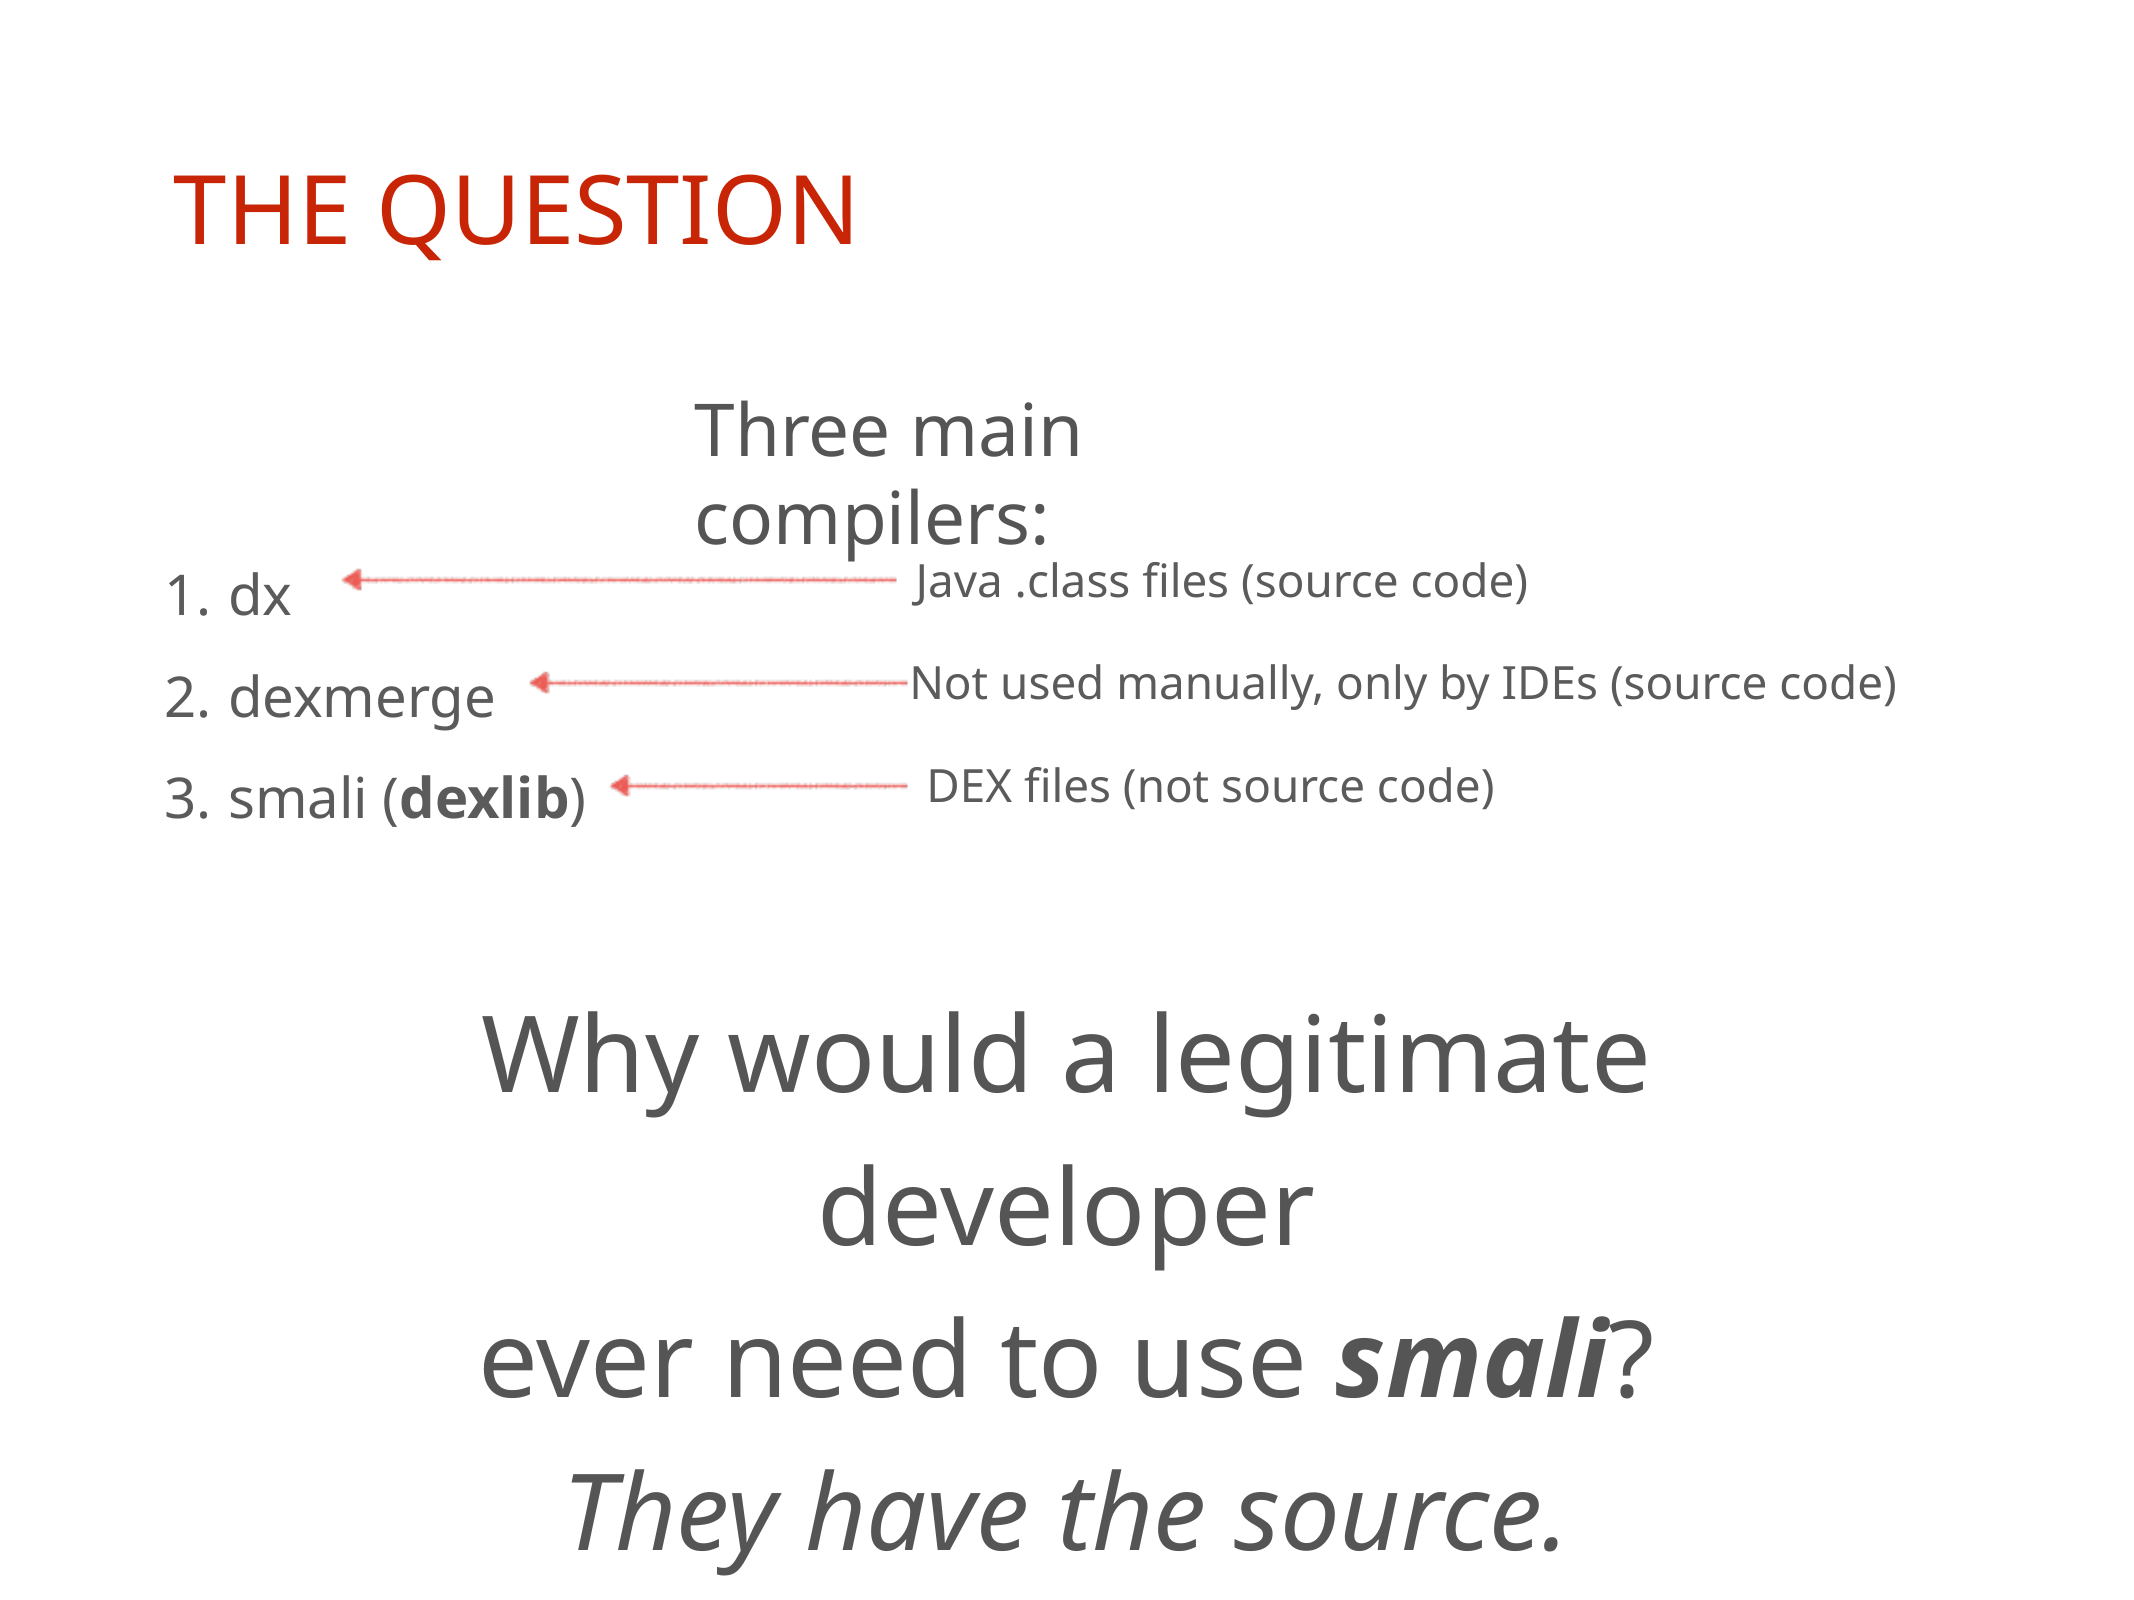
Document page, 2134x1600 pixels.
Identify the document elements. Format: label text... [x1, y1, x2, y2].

text_box dx dexmerge smali (dexlib) [156, 517, 596, 838]
picture [607, 772, 909, 797]
list Three main compilers: [687, 376, 1446, 480]
picture [340, 566, 898, 591]
text_box DEX files (not source code) [918, 748, 1503, 821]
text_box Java .class files (source code) [907, 542, 1537, 615]
title the question [165, 117, 1969, 250]
text_box Not used manually, only by IDEs (source code) [901, 645, 1906, 718]
text_box Why would a legitimate developer ever need to use smali? They have the source. [222, 954, 1911, 1579]
picture [526, 669, 909, 694]
